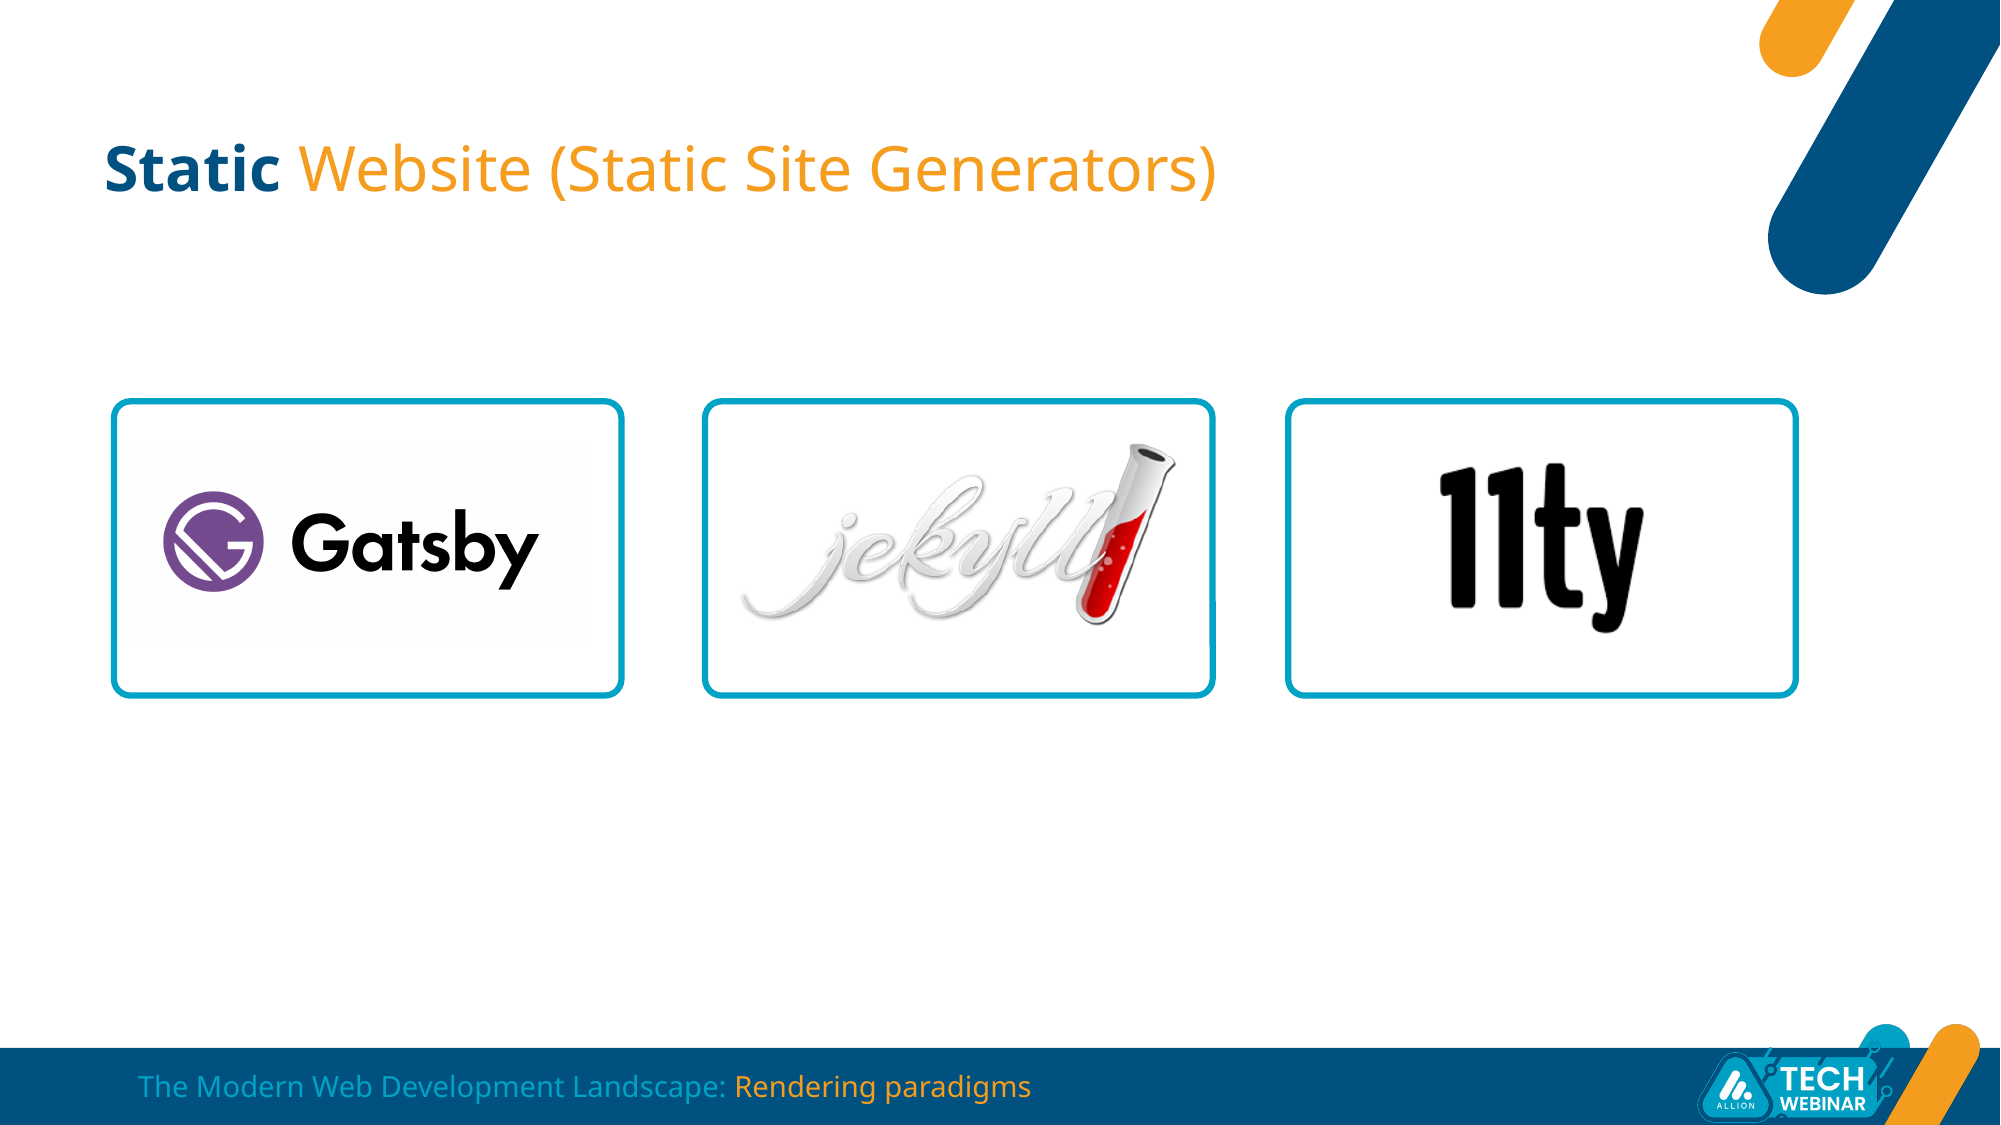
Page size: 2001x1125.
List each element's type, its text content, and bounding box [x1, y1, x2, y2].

title Static Website (Static Site Generators) [89, 57, 1538, 276]
text_box [1767, 0, 2000, 296]
text_box [112, 400, 623, 697]
text_box [1758, 0, 1857, 79]
picture [1369, 426, 1715, 671]
text_box [1287, 400, 1797, 697]
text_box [0, 1024, 2000, 1125]
text_box [704, 400, 1214, 697]
picture [725, 426, 1192, 642]
picture [118, 441, 589, 642]
